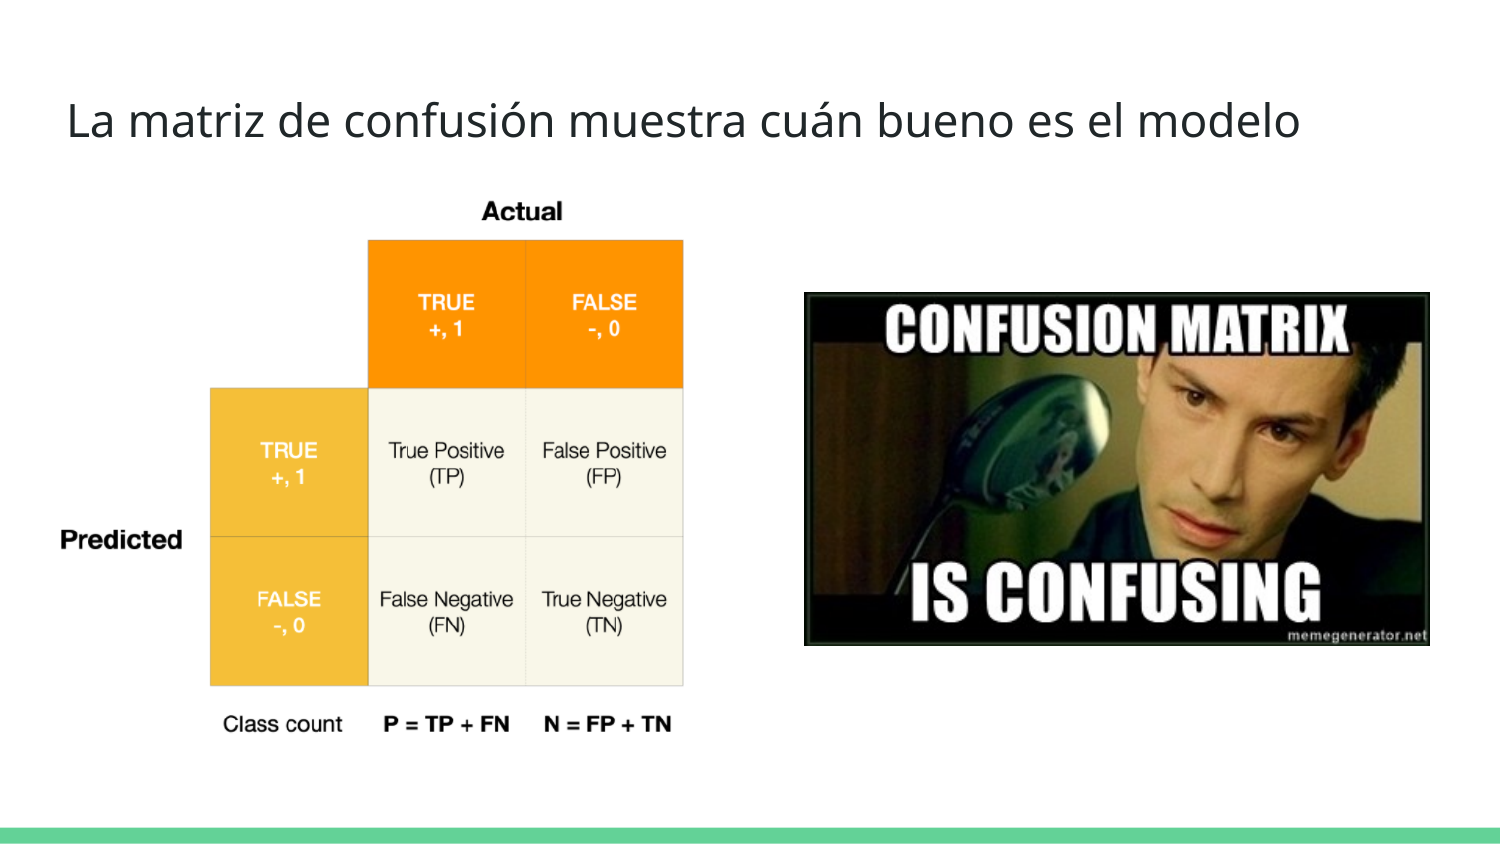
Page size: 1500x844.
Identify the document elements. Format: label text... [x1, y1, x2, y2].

picture [50, 188, 705, 750]
picture [804, 292, 1430, 647]
title La matriz de confusión muestra cuán bueno es el modelo [51, 72, 1449, 167]
